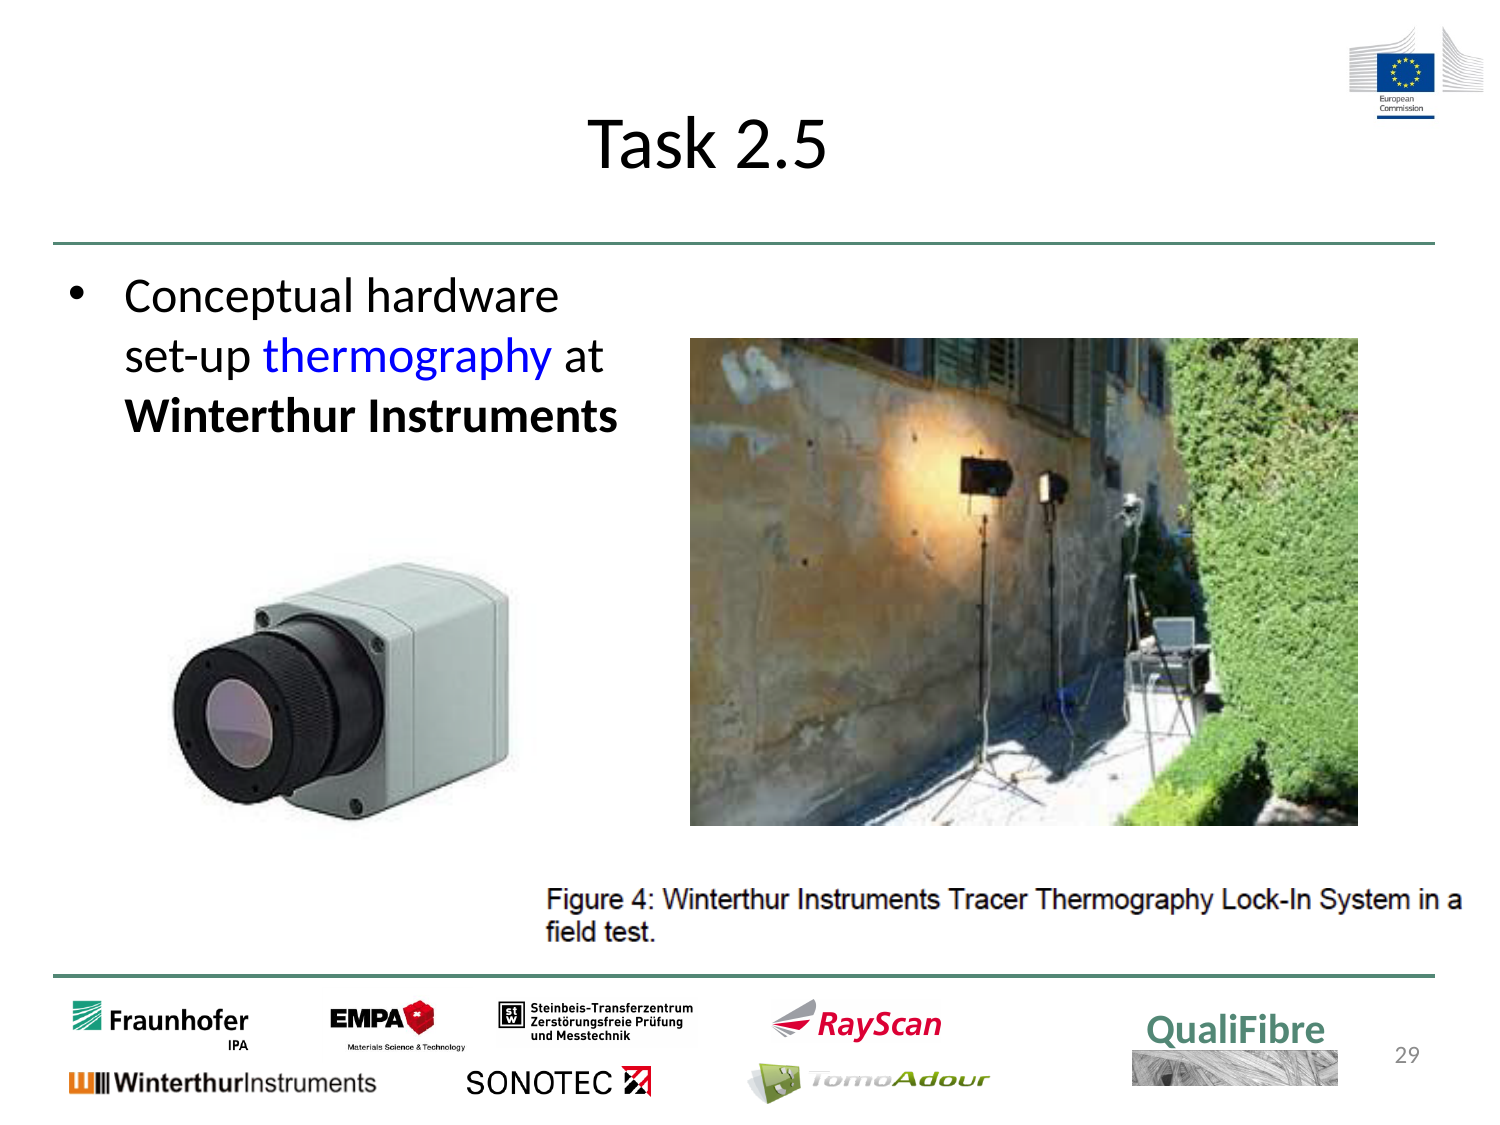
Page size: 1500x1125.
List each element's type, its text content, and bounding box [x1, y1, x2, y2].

picture [69, 1072, 377, 1095]
picture [322, 987, 473, 1063]
picture [1340, 19, 1490, 129]
picture [496, 997, 698, 1048]
picture [537, 887, 1473, 949]
picture [690, 337, 1358, 826]
picture [71, 999, 249, 1051]
picture [135, 538, 549, 858]
list Conceptual hardware set-up thermography at Winterthur Instruments [52, 255, 652, 957]
picture [467, 1066, 651, 1097]
picture [743, 1059, 993, 1108]
picture [771, 999, 941, 1043]
picture [1132, 1050, 1338, 1086]
title Task 2.5 [74, 44, 1343, 233]
slide_number 29 [1358, 1023, 1436, 1084]
